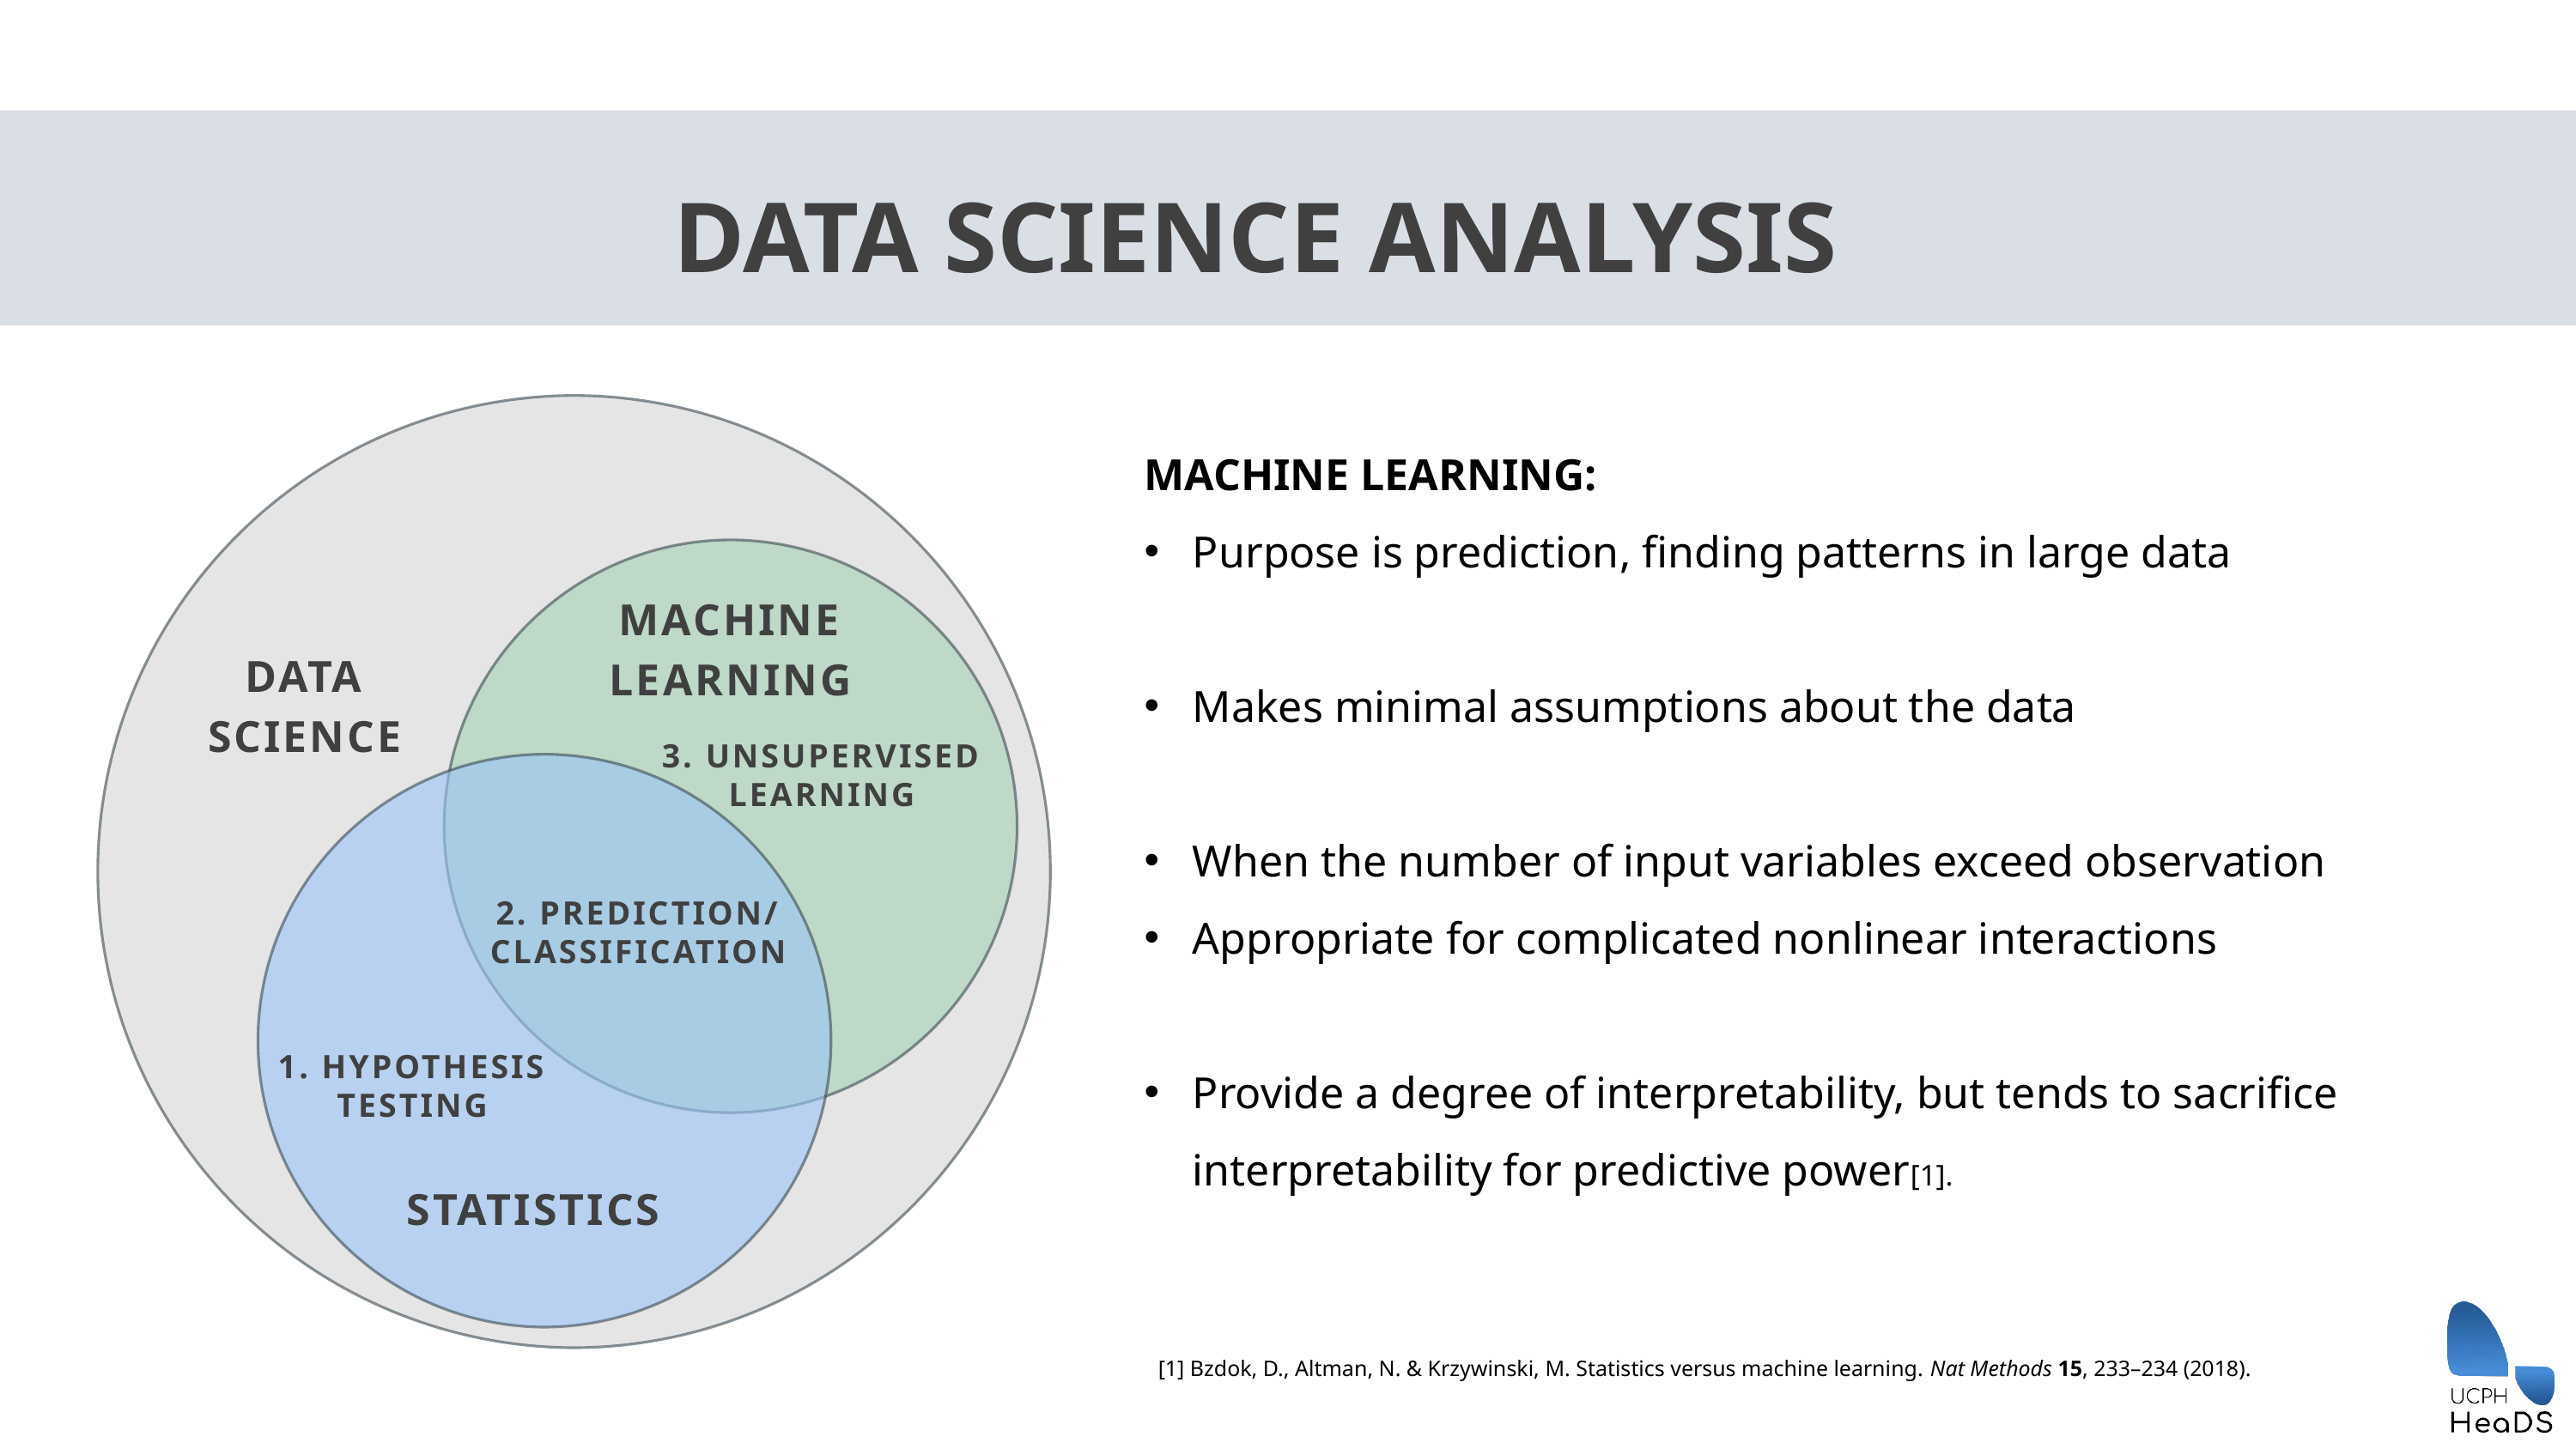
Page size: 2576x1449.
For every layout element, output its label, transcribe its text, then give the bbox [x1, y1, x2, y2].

text_box [0, 110, 2576, 325]
text_box DATA SCIENCE ANALYSIS [600, 152, 1911, 292]
text_box [1] Bzdok, D., Altman, N. & Krzywinski, M. Statistics versus machine learning. Nat Methods 15, 233–234 (2018). [1145, 1349, 2433, 1388]
text_box MACHINE LEARNING: Purpose is prediction, finding patterns in large data Makes minimal assumptions about the data When the number of input variables exceed observation Appropriate for complicated nonlinear interactions Provide a degree of interpretability, but tends to sacrifice interpretability for predictive power[1]. [1139, 415, 2447, 1202]
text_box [97, 395, 1137, 1349]
picture [2446, 1301, 2555, 1433]
